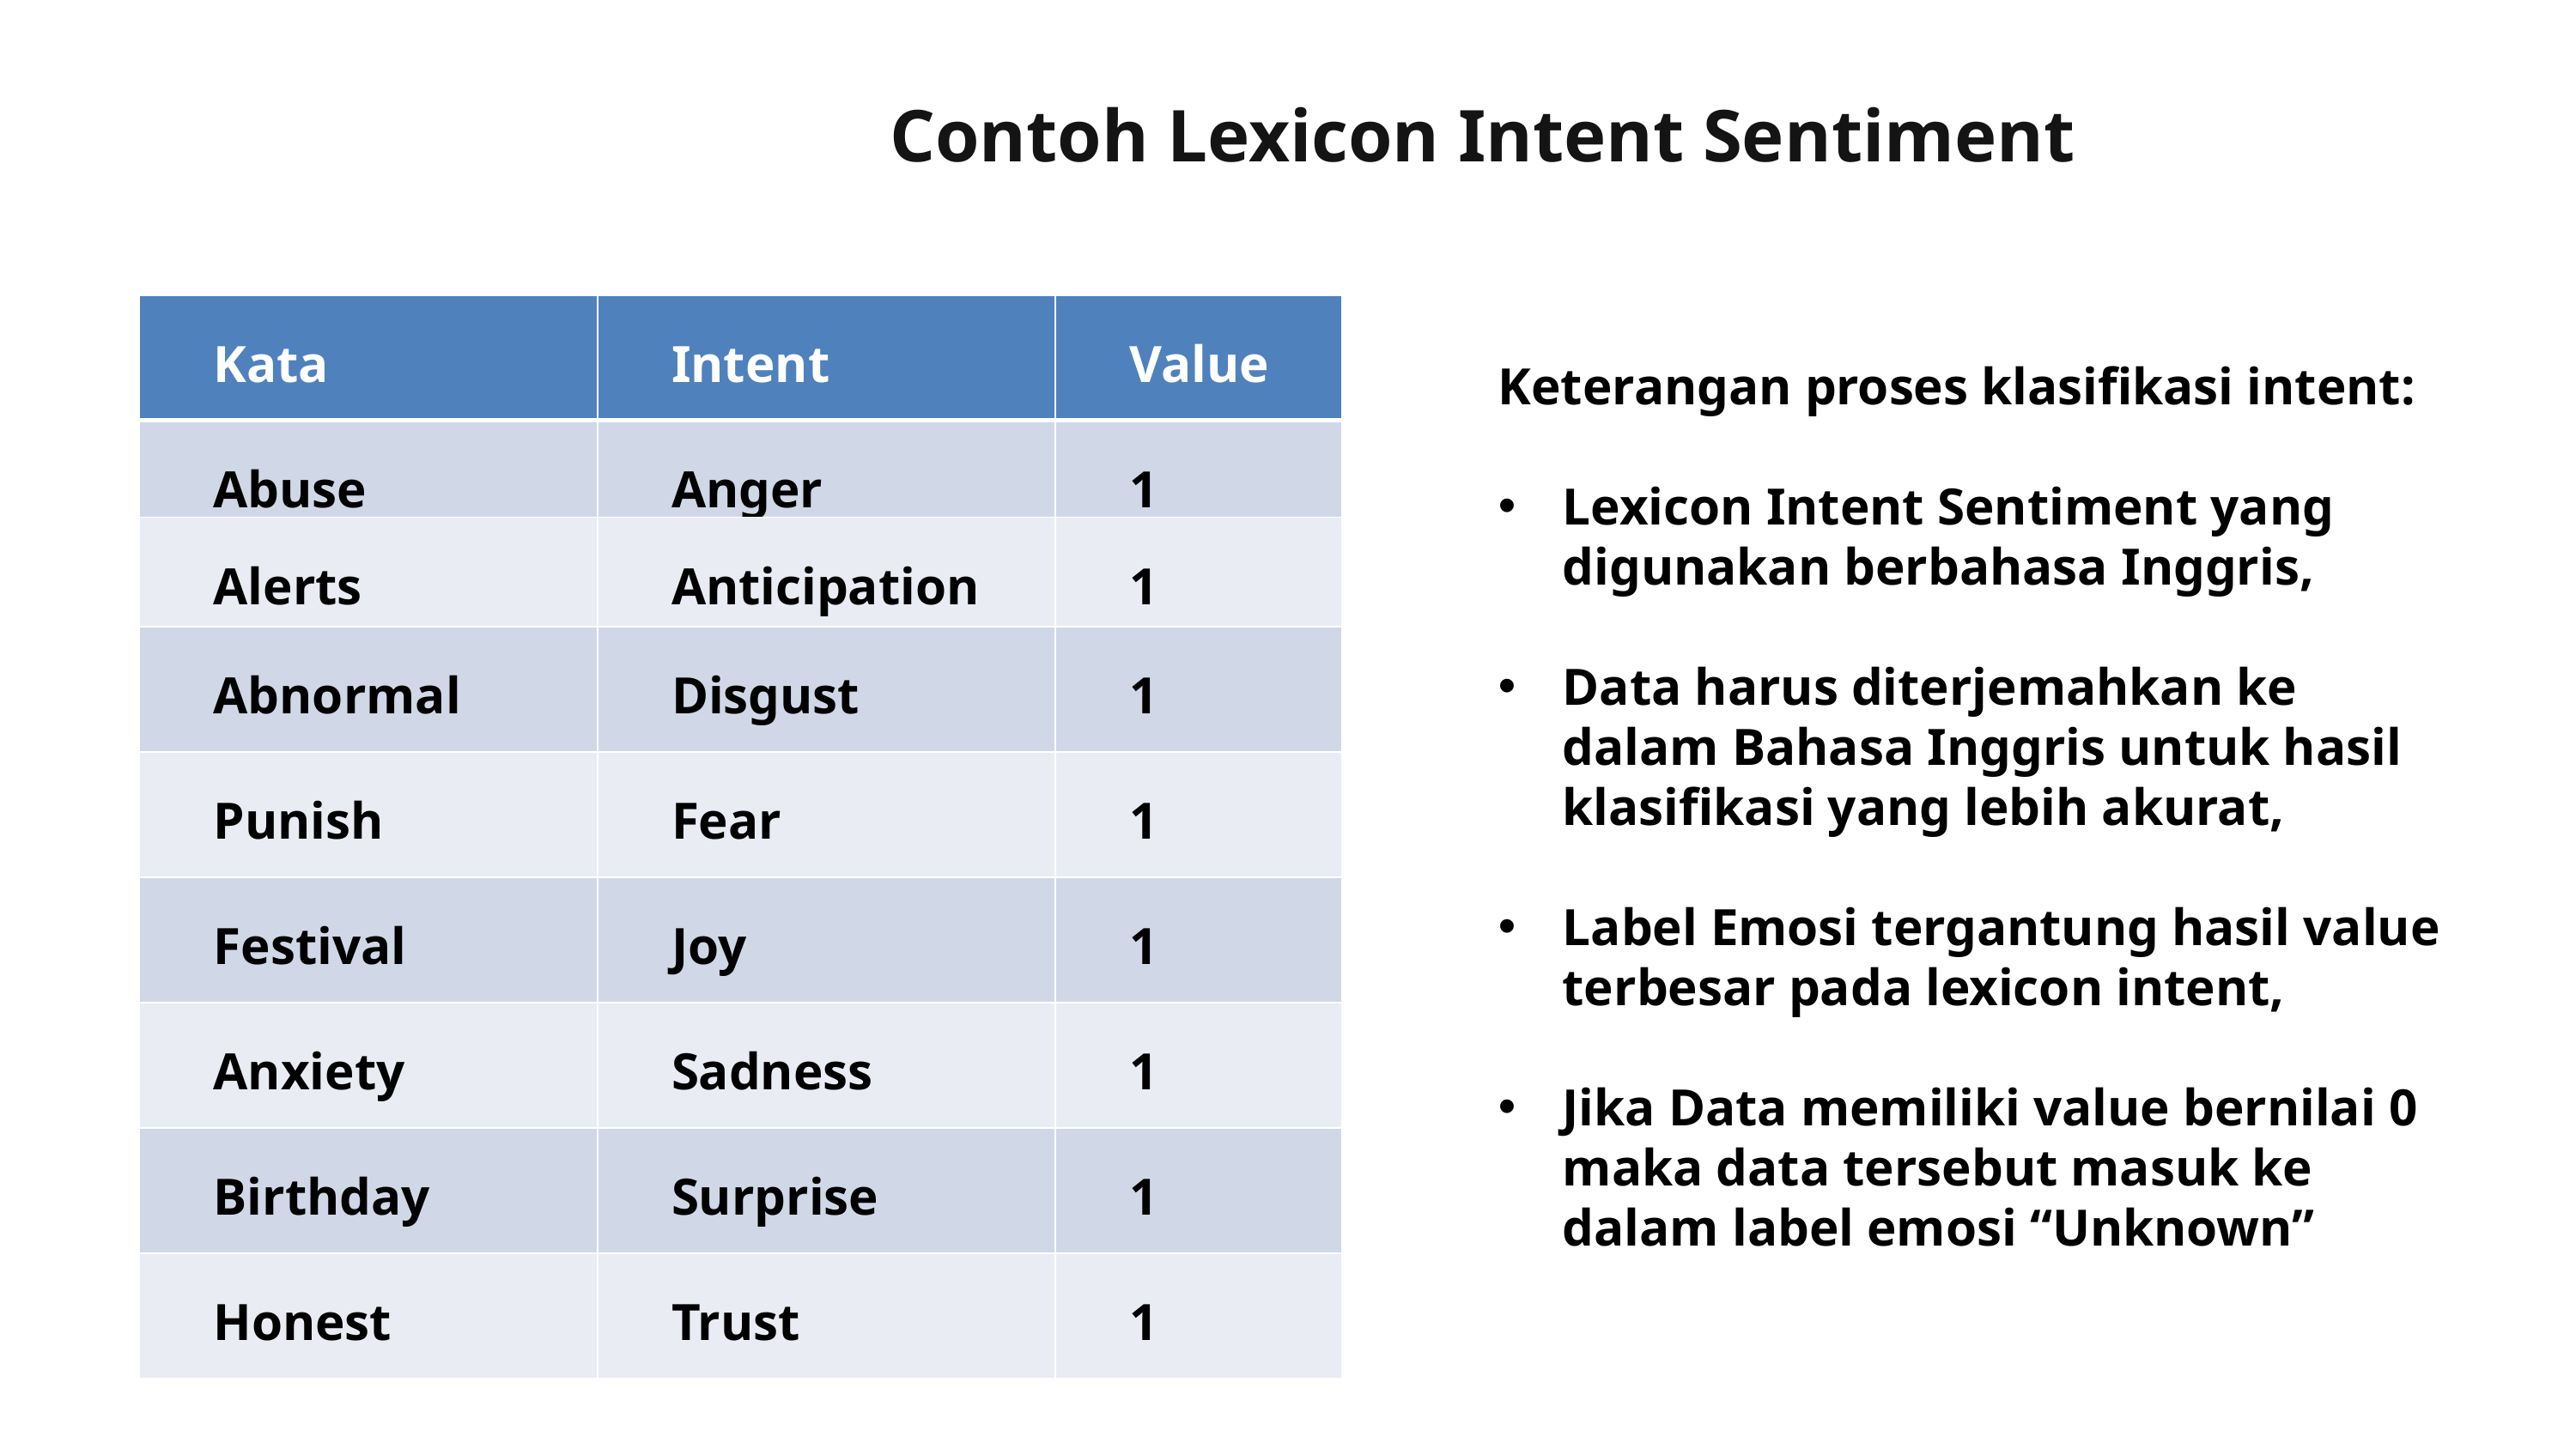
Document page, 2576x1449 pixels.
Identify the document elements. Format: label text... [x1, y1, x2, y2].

table_header Intent [598, 296, 1054, 418]
table_cell Anxiety [140, 1003, 597, 1127]
table_cell 1 [1056, 1254, 1341, 1378]
table_header Value [1056, 296, 1341, 418]
table_header Kata [140, 296, 597, 418]
table_cell 1 [1056, 627, 1341, 751]
table_cell 1 [1056, 1129, 1341, 1252]
text_box Contoh Lexicon Intent Sentiment [890, 89, 2081, 176]
table_cell Birthday [140, 1129, 597, 1252]
table_cell 1 [1056, 422, 1341, 517]
table_cell Surprise [598, 1129, 1054, 1252]
table_cell Fear [598, 753, 1054, 876]
table_cell Sadness [598, 1003, 1054, 1127]
table_cell Joy [598, 878, 1054, 1002]
table_cell Anger [598, 422, 1054, 517]
table_cell Festival [140, 878, 597, 1002]
table_cell Trust [598, 1254, 1054, 1378]
text_box Keterangan proses klasifikasi intent: Lexicon Intent Sentiment yang digunakan berbahasa Inggris, Data harus diterjemahkan ke dalam Bahasa Inggris untuk hasil klasifikasi yang lebih akurat, Label Emosi tergantung hasil value terbesar pada lexicon intent, Jika Data memiliki value bernilai 0 maka data tersebut masuk ke dalam label emosi “Unknown” [1485, 349, 2464, 1263]
table_cell Abuse [140, 422, 597, 517]
table_cell Abnormal [140, 627, 597, 751]
table_cell 1 [1056, 753, 1341, 876]
table_cell 1 [1056, 878, 1341, 1002]
table_cell Alerts [140, 518, 597, 626]
table_cell 1 [1056, 1003, 1341, 1127]
table_cell Honest [140, 1254, 597, 1378]
table_cell Punish [140, 753, 597, 876]
table_cell 1 [1056, 518, 1341, 626]
table_cell Disgust [598, 627, 1054, 751]
table_cell Anticipation [598, 518, 1054, 626]
